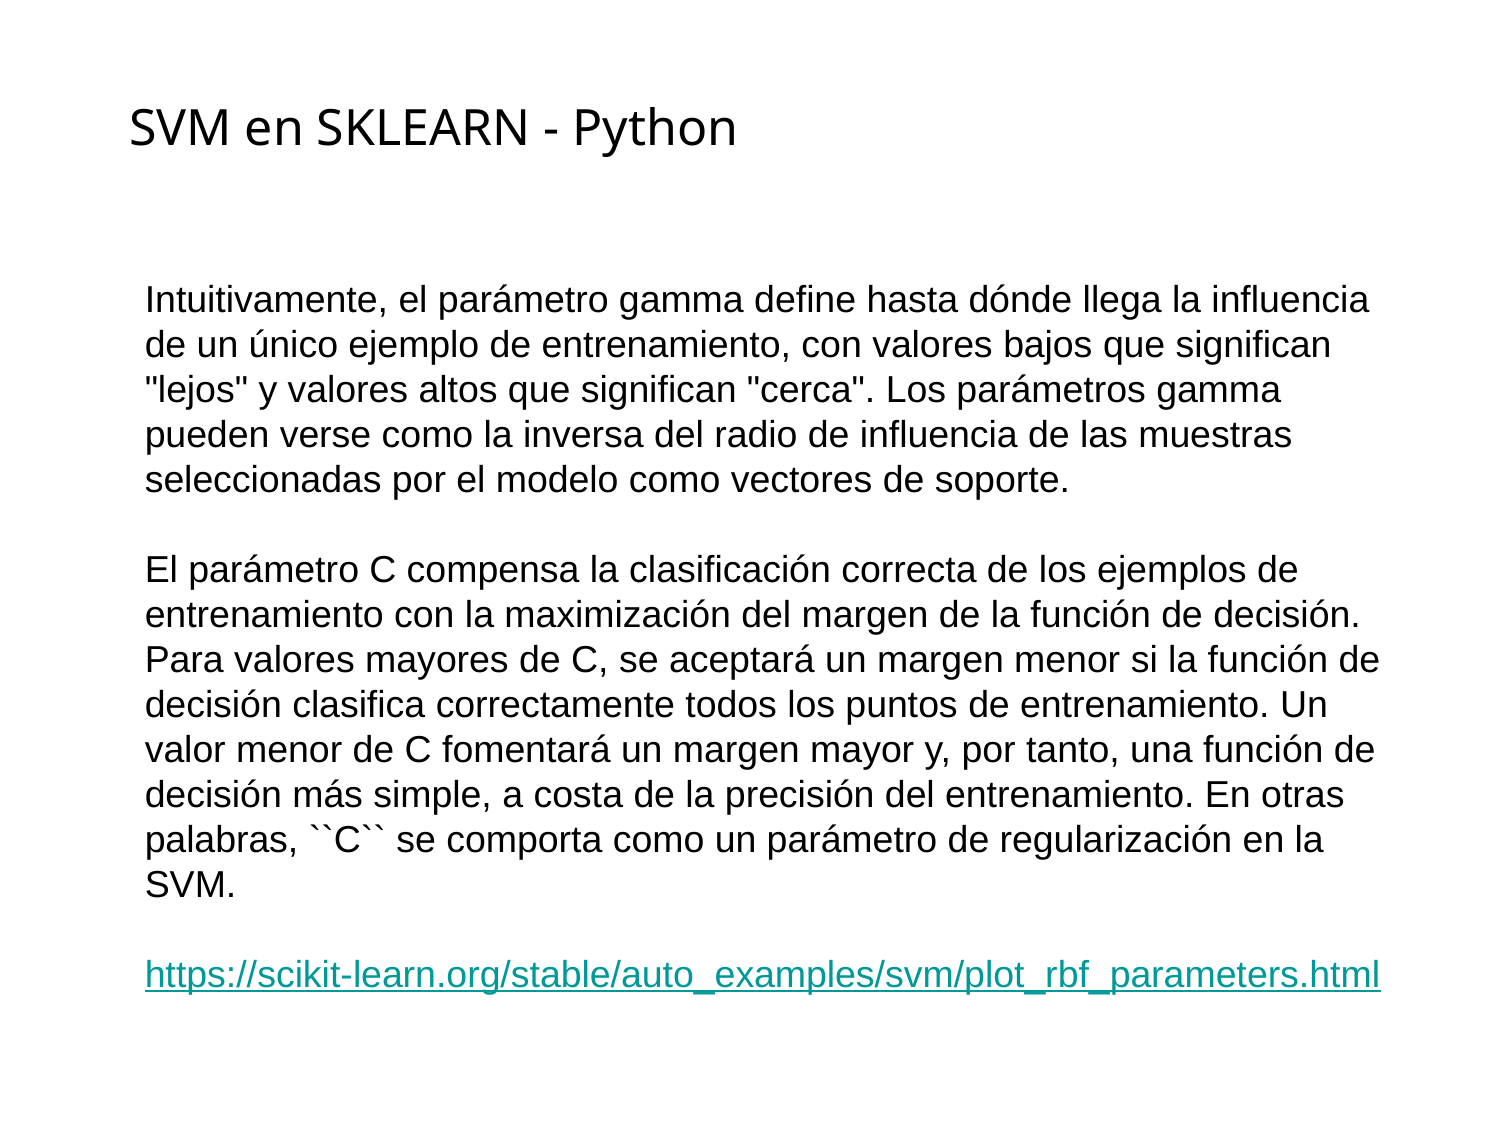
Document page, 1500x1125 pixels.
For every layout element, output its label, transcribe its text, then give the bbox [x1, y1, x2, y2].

text_box Intuitivamente, el parámetro gamma define hasta dónde llega la influencia de un único ejemplo de entrenamiento, con valores bajos que significan "lejos" y valores altos que significan "cerca". Los parámetros gamma pueden verse como la inversa del radio de influencia de las muestras seleccionadas por el modelo como vectores de soporte. El parámetro C compensa la clasificación correcta de los ejemplos de entrenamiento con la maximización del margen de la función de decisión. Para valores mayores de C, se aceptará un margen menor si la función de decisión clasifica correctamente todos los puntos de entrenamiento. Un valor menor de C fomentará un margen mayor y, por tanto, una función de decisión más simple, a costa de la precisión del entrenamiento. En otras palabras, ``C`` se comporta como un parámetro de regularización en la SVM. https://scikit-learn.org/stable/auto_examples/svm/plot_rbf_parameters.html [130, 267, 1425, 1048]
text_box SVM en SKLEARN - Python [114, 88, 754, 164]
